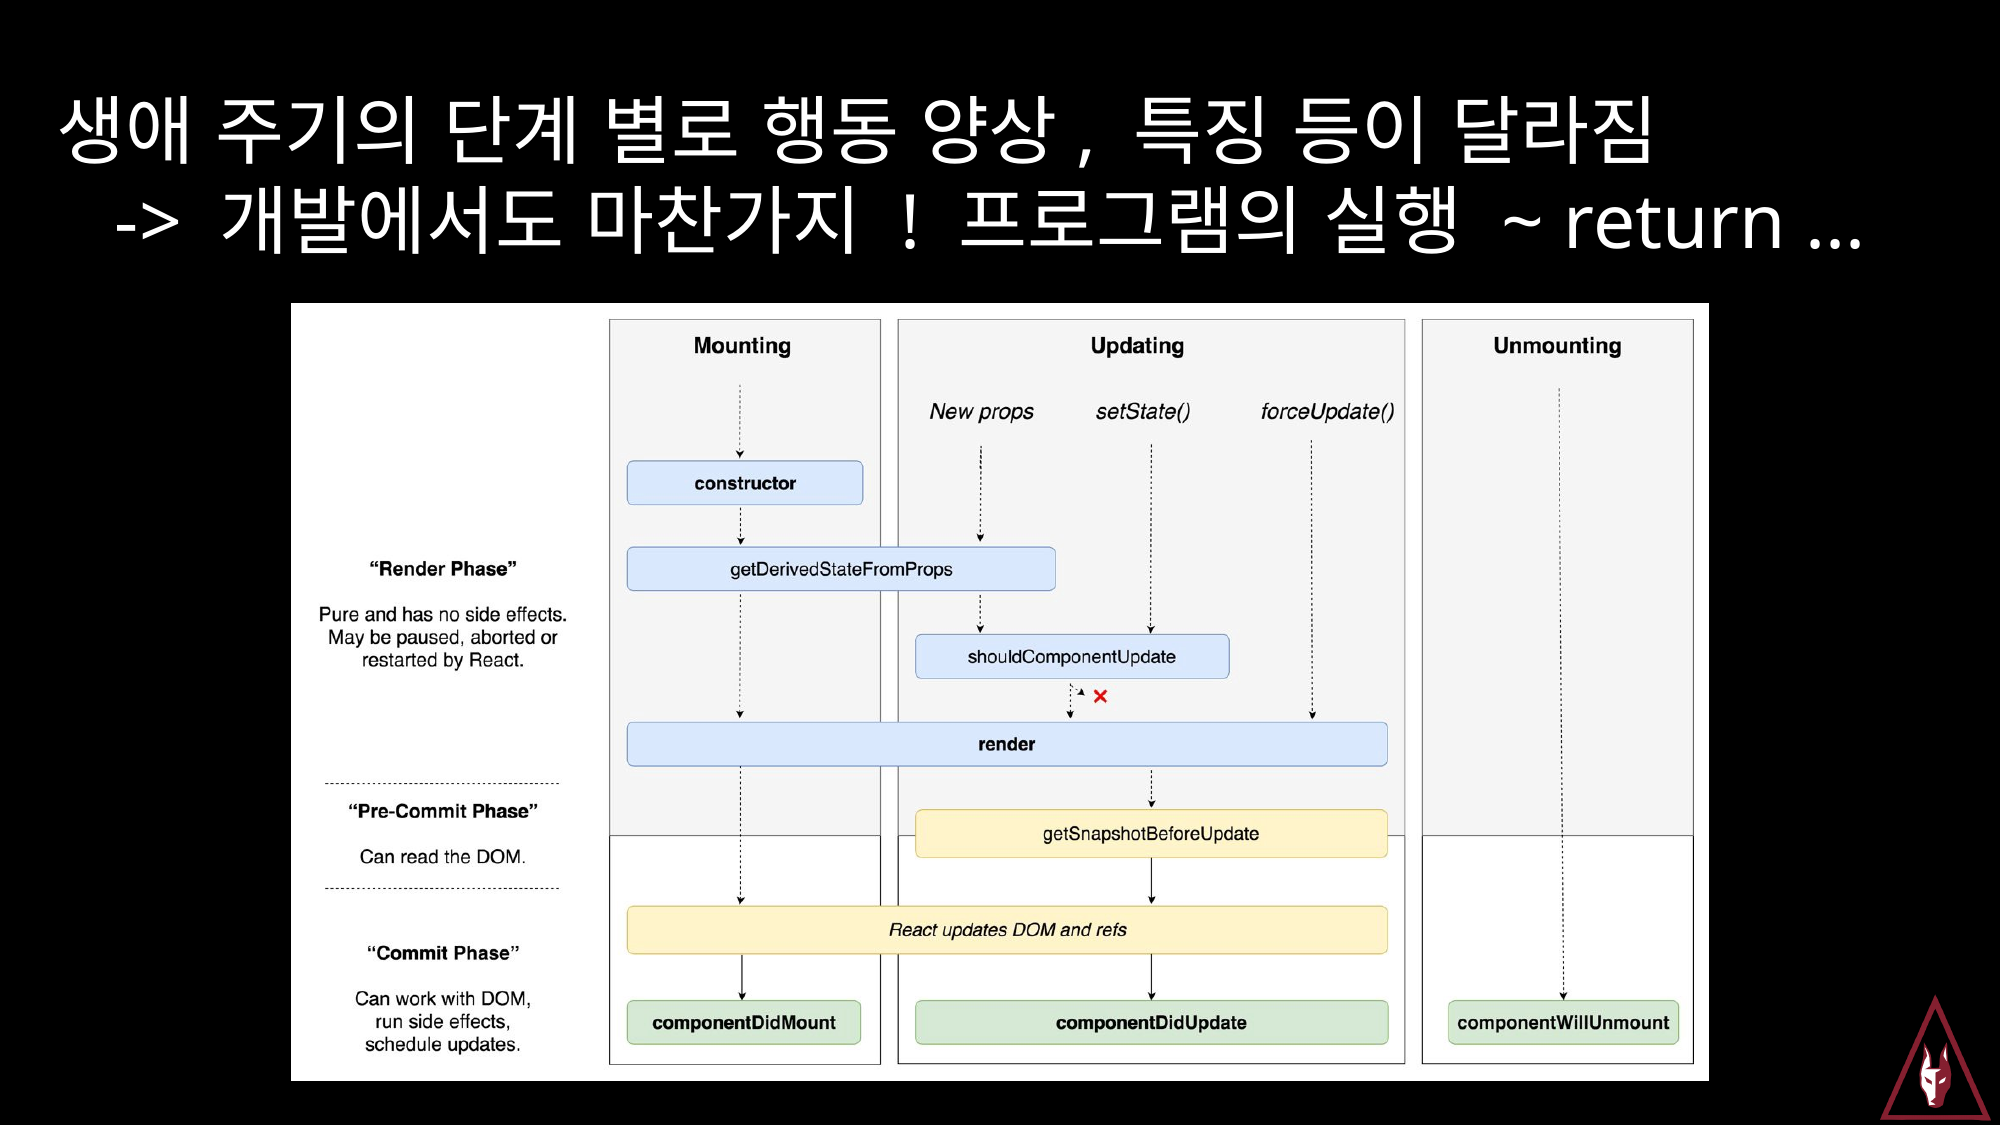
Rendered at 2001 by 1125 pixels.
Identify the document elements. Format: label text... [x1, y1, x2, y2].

picture [291, 303, 1709, 1081]
picture [1872, 992, 2000, 1125]
text_box 생애 주기의 단계 별로 행동 양상, 특징 등이 달라짐 -> 개발에서도 마찬가지 ! 프로그램의 실행 ~ return ... [41, 76, 1958, 272]
